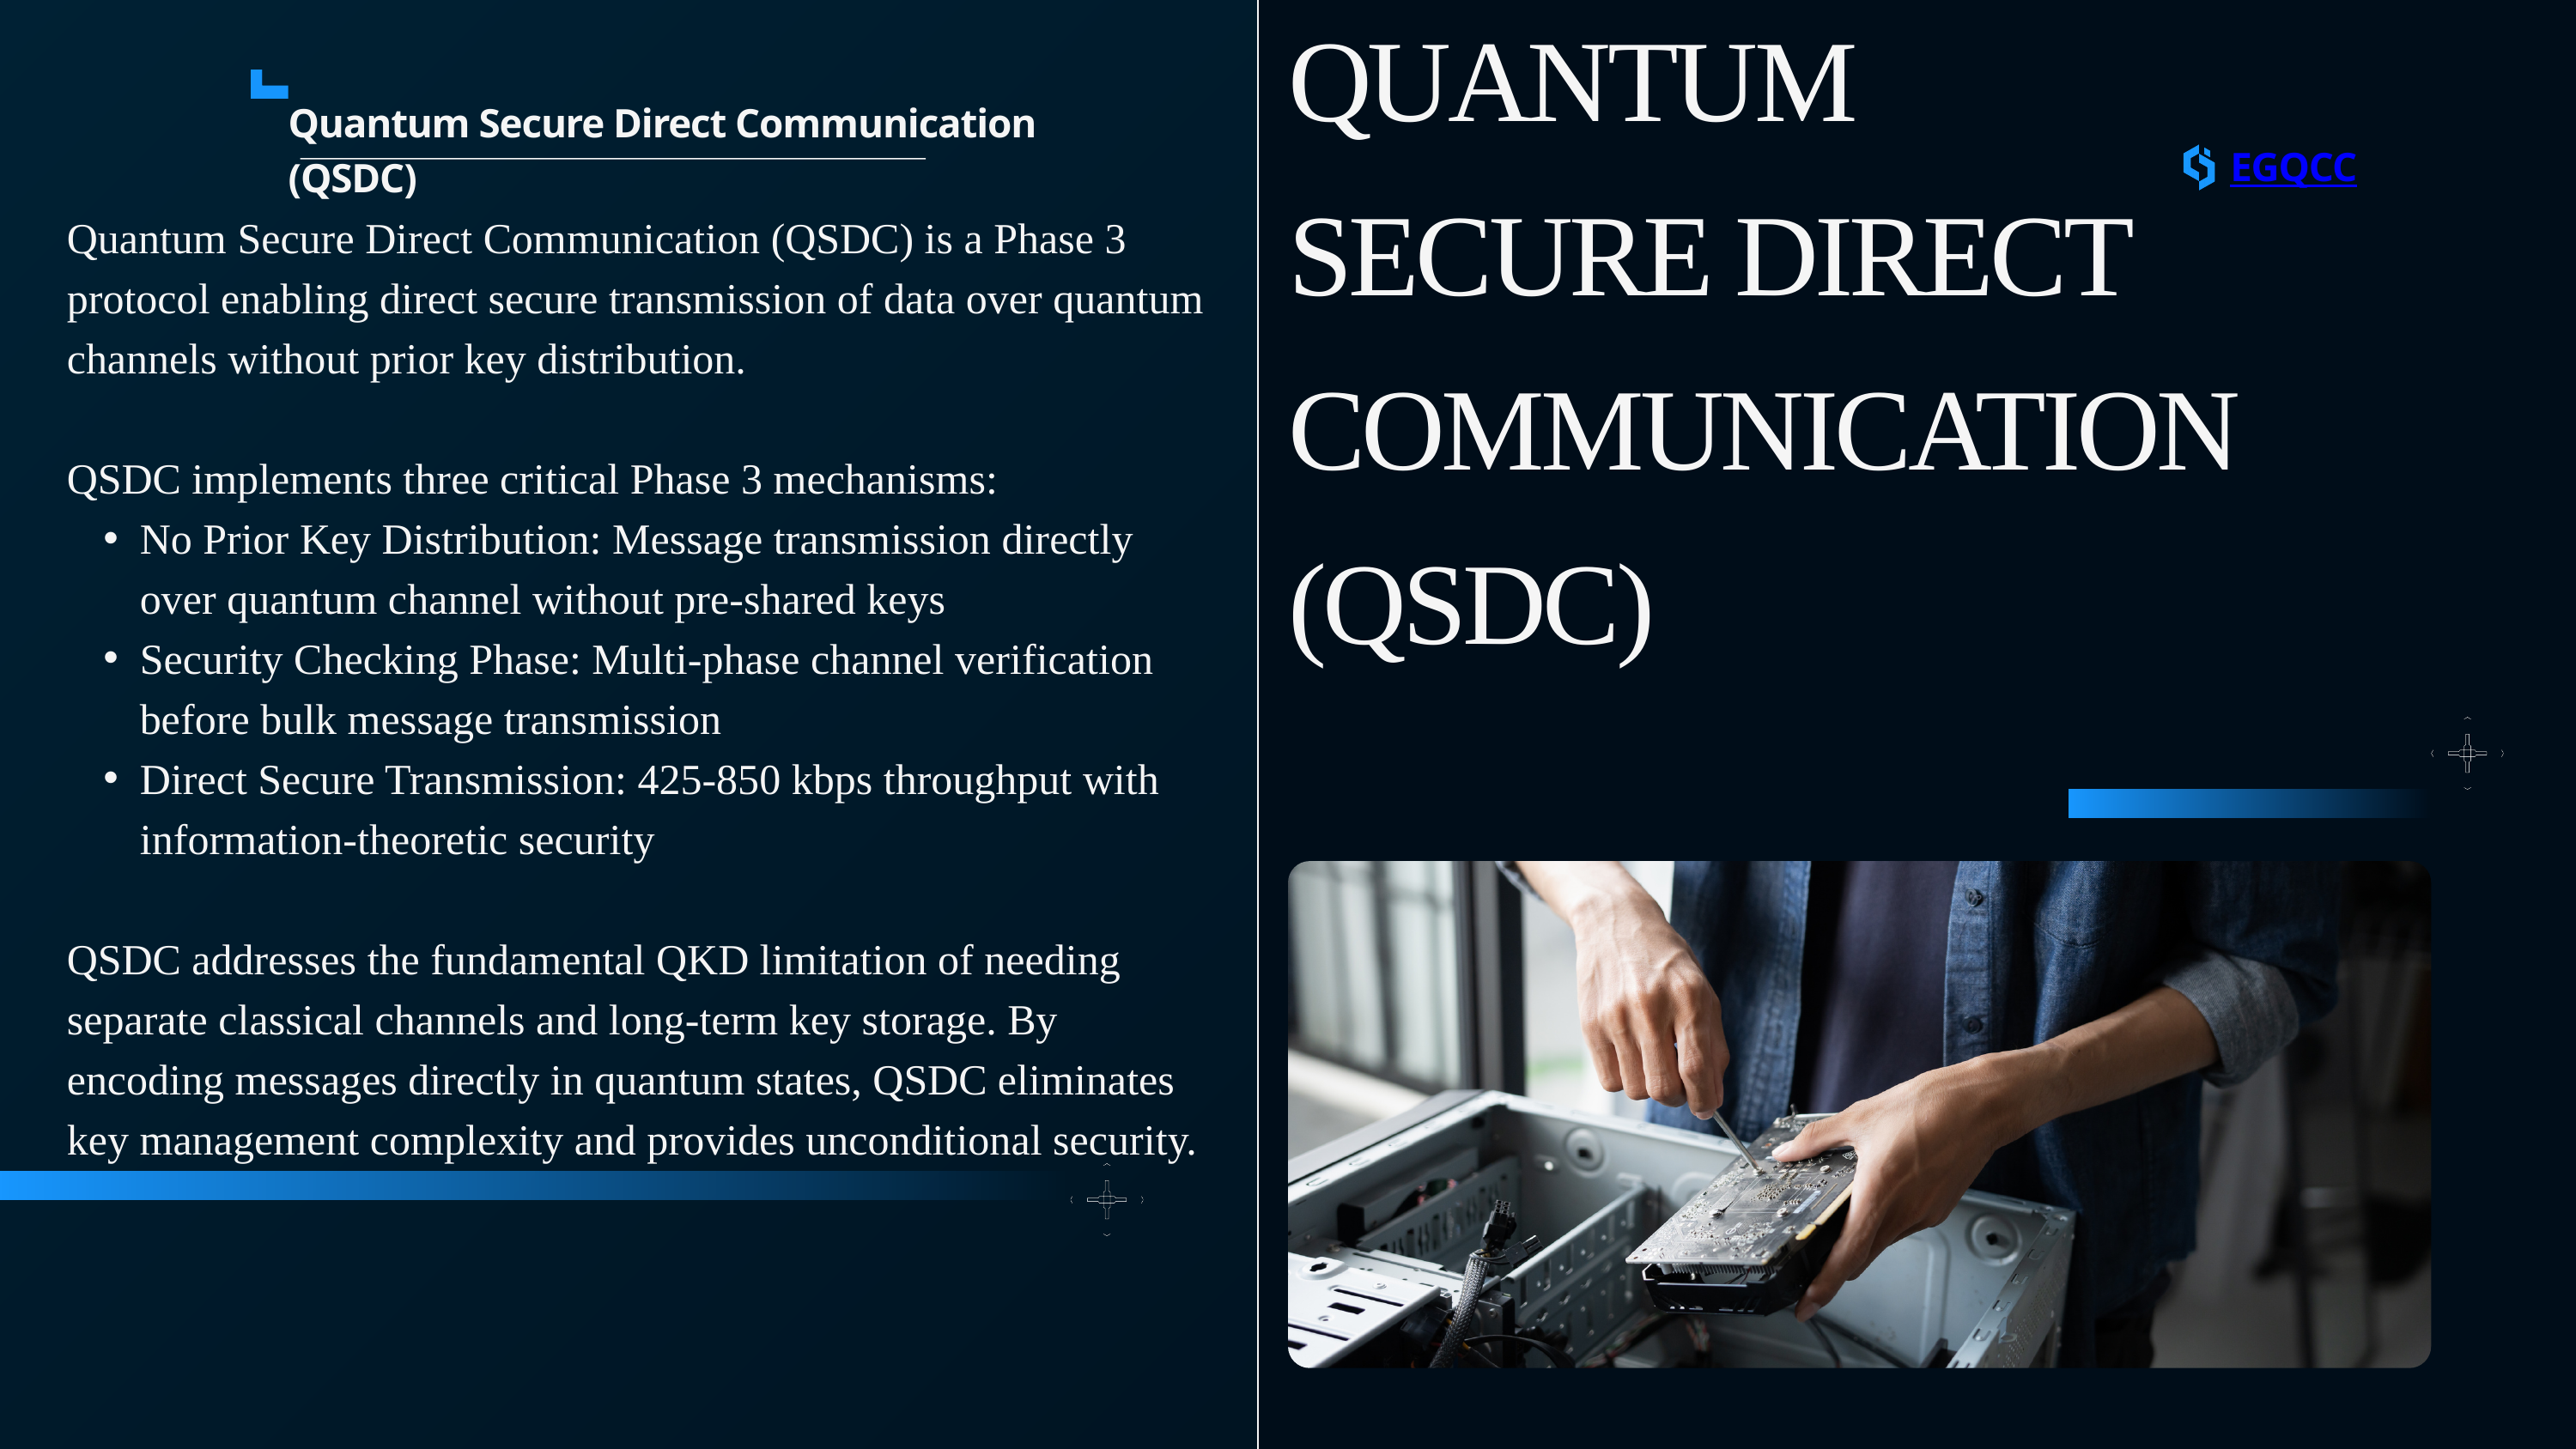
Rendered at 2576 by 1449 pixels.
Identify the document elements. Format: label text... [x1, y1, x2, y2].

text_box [2069, 789, 2432, 819]
text_box Quantum Secure Direct Communication (QSDC) [288, 90, 1144, 201]
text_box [1257, 0, 2576, 1449]
text_box Quantum Secure Direct Communication (QSDC) is a Phase 3 protocol enabling direct secure transmission of data over quantum channels without prior key distribution. QSDC implements three critical Phase 3 mechanisms: No Prior Key Distribution: Message transmission directly over quantum channel without pre-shared keys Security Checking Phase: Multi-phase channel verification before bulk message transmission Direct Secure Transmission: 425-850 kbps throughput with information-theoretic security QSDC addresses the fundamental QKD limitation of needing separate classical channels and long-term key storage. By encoding messages directly in quantum states, QSDC eliminates key management complexity and provides unconditional security. [66, 202, 1207, 1164]
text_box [1287, 860, 2432, 1368]
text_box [0, 1171, 1072, 1201]
text_box [251, 70, 289, 99]
text_box [1070, 1164, 1144, 1237]
